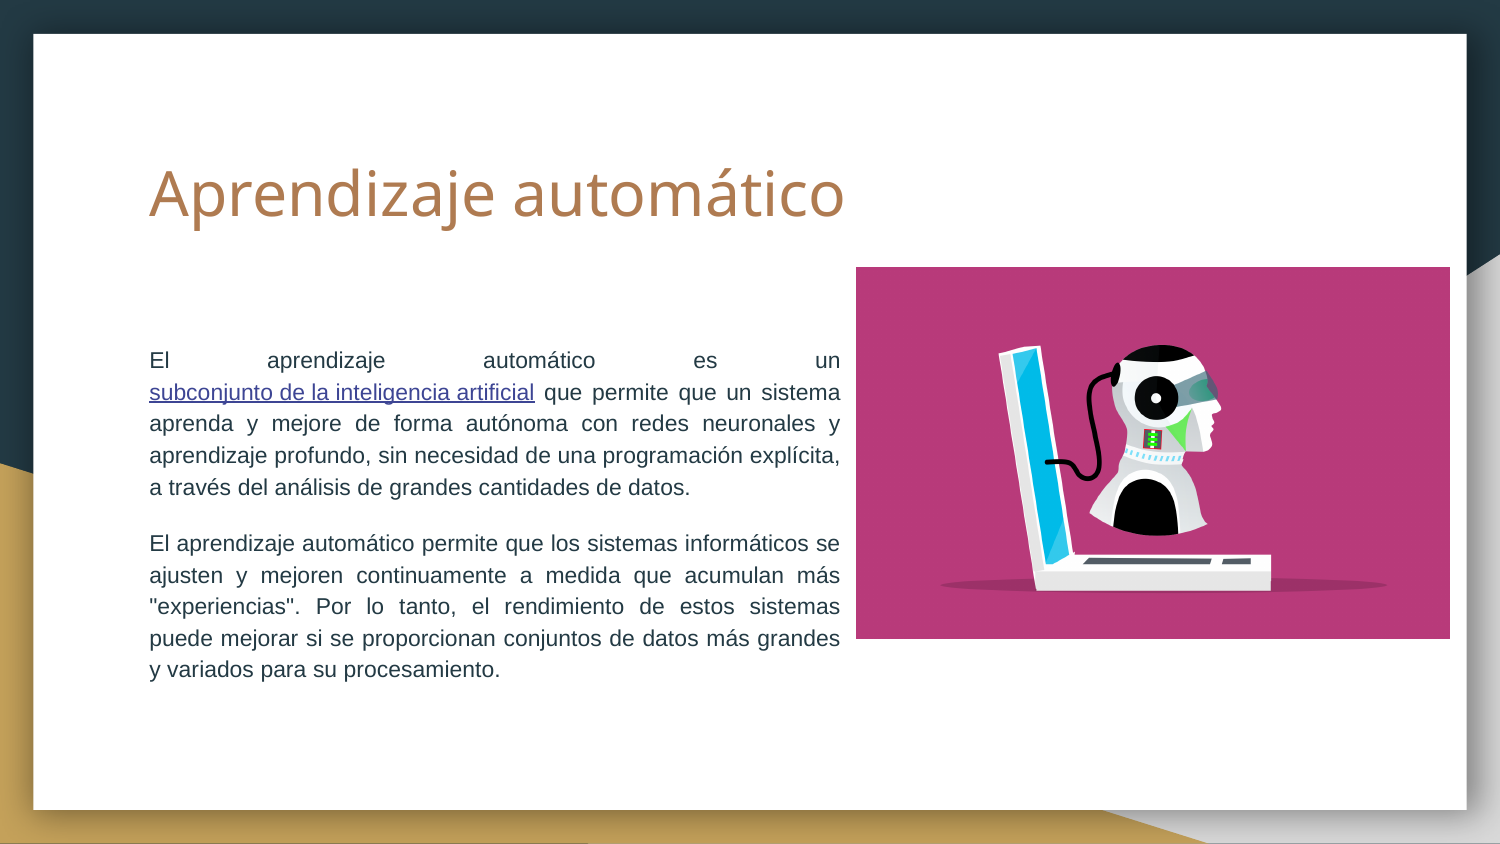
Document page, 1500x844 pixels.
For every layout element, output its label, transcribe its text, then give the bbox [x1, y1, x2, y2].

title Aprendizaje automático [134, 138, 1366, 296]
list El aprendizaje automático es un subconjunto de la inteligencia artificial que permite que un sistema aprenda y mejore de forma autónoma con redes neuronales y aprendizaje profundo, sin necesidad de una programación explícita, a través del análisis de grandes cantidades de datos. El aprendizaje automático permite que los sistemas informáticos se ajusten y mejoren continuamente a medida que acumulan más "experiencias". Por lo tanto, el rendimiento de estos sistemas puede mejorar si se proporcionan conjuntos de datos más grandes y variados para su procesamiento. [134, 326, 856, 729]
picture [855, 267, 1451, 639]
